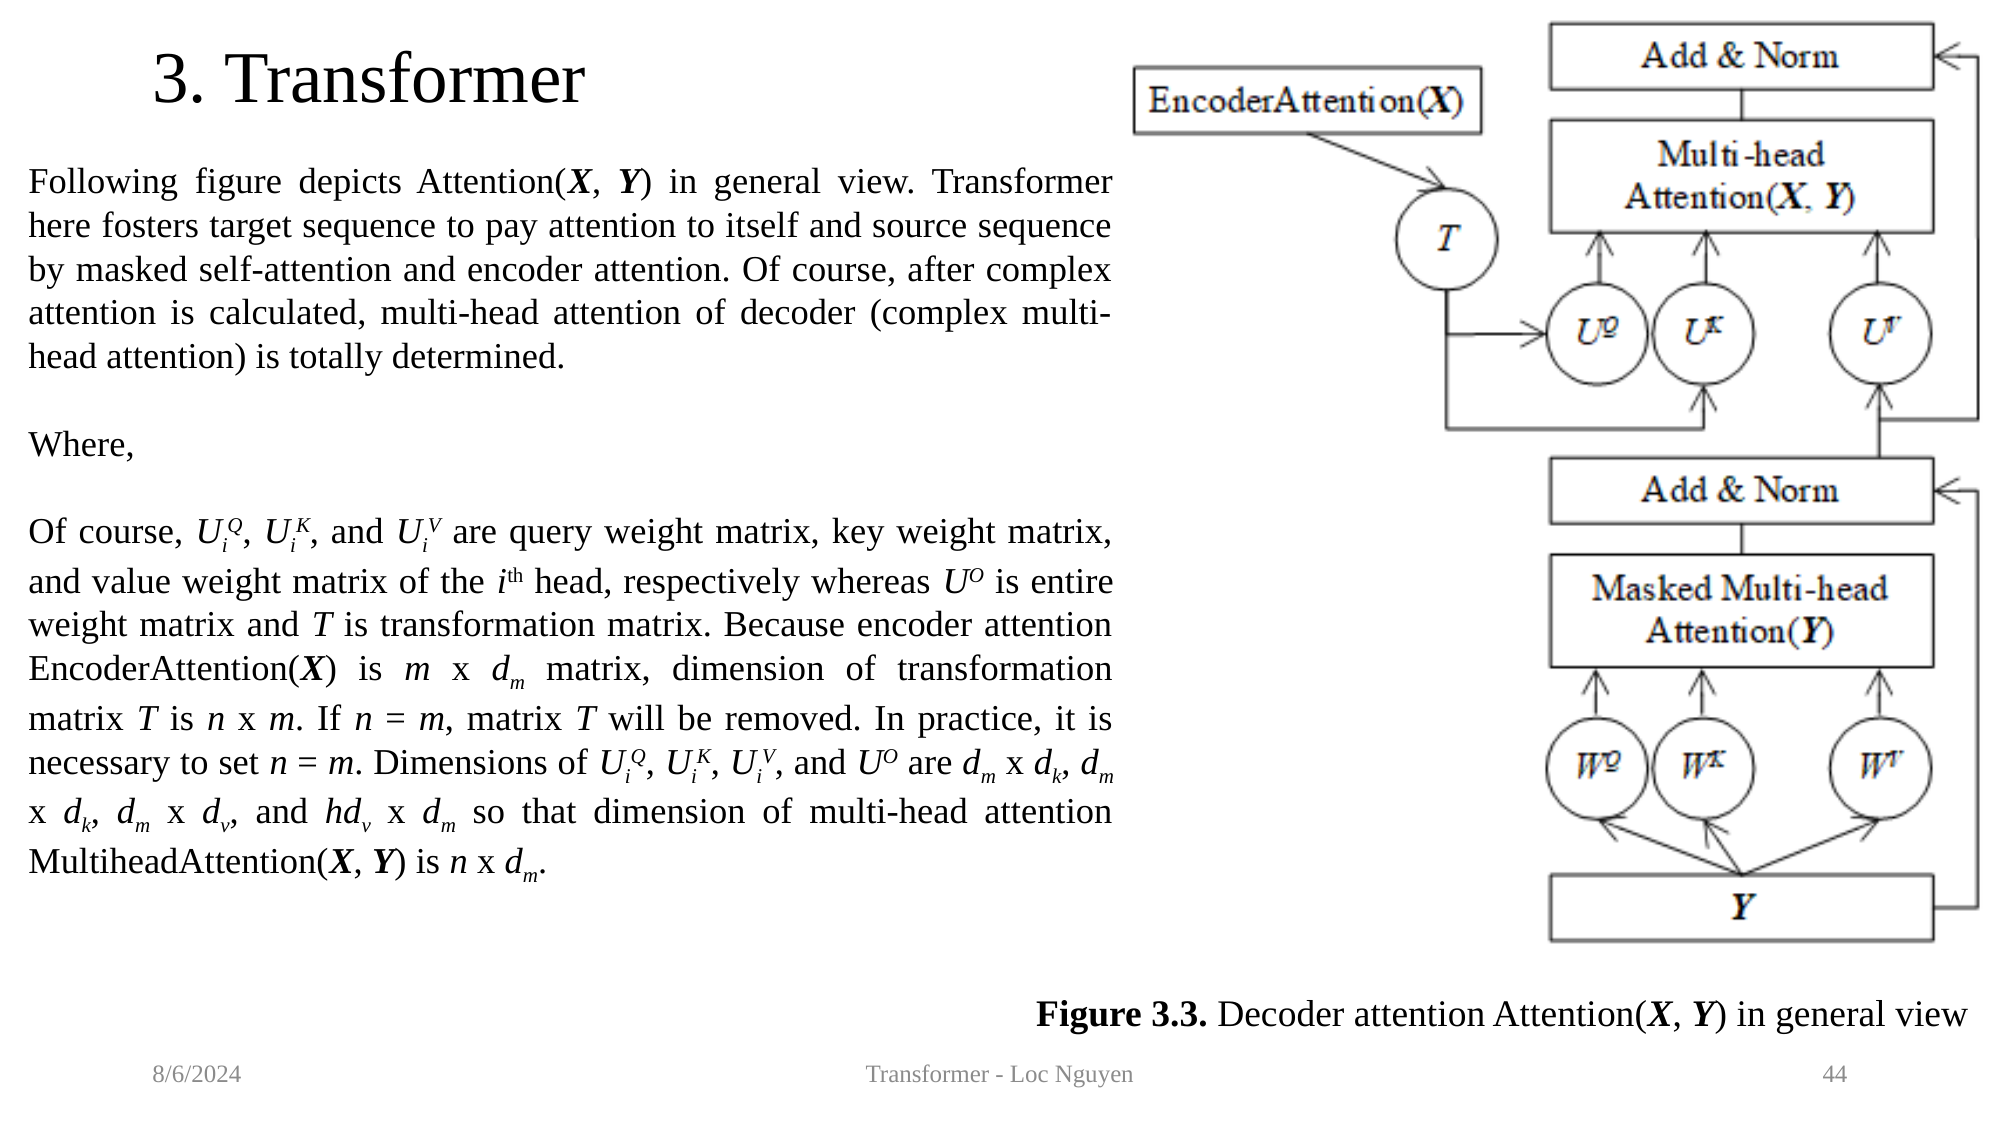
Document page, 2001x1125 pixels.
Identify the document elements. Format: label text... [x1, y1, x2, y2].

footer Transformer - Loc Nguyen [662, 1042, 1338, 1103]
title 3. Transformer [137, 19, 1128, 128]
text_box Figure 3.3. Decoder attention Attention(X, Y) in general view [1021, 982, 1984, 1042]
slide_number 44 [1412, 1042, 1863, 1103]
picture [1128, 19, 1987, 946]
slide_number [137, 1042, 588, 1103]
